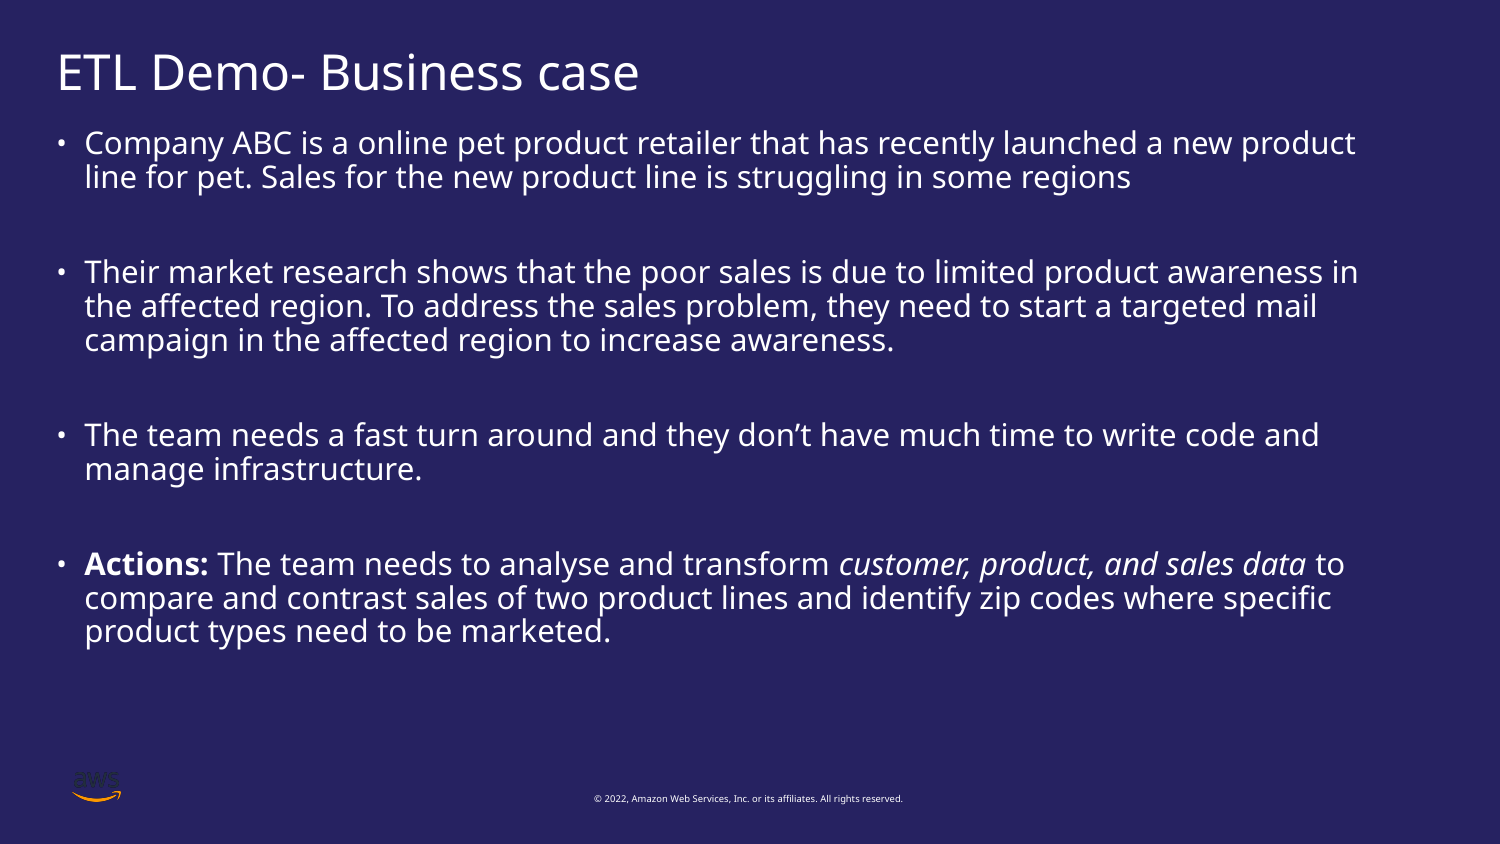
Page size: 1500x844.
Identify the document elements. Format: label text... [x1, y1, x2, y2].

picture [72, 772, 121, 802]
title ETL Demo- Business case [56, 18, 1442, 109]
list Company ABC is a online pet product retailer that has recently launched a new product line for pet. Sales for the new product line is struggling in some regions Their market research shows that the poor sales is due to limited product awareness in the affected region. To address the sales problem, they need to start a targeted mail campaign in the affected region to increase awareness. The team needs a fast turn around and they don’t have much time to write code and manage infrastructure. Actions: The team needs to analyse and transform customer, product, and sales data to compare and contrast sales of two product lines and identify zip codes where specific product types need to be marketed. [56, 120, 1397, 680]
